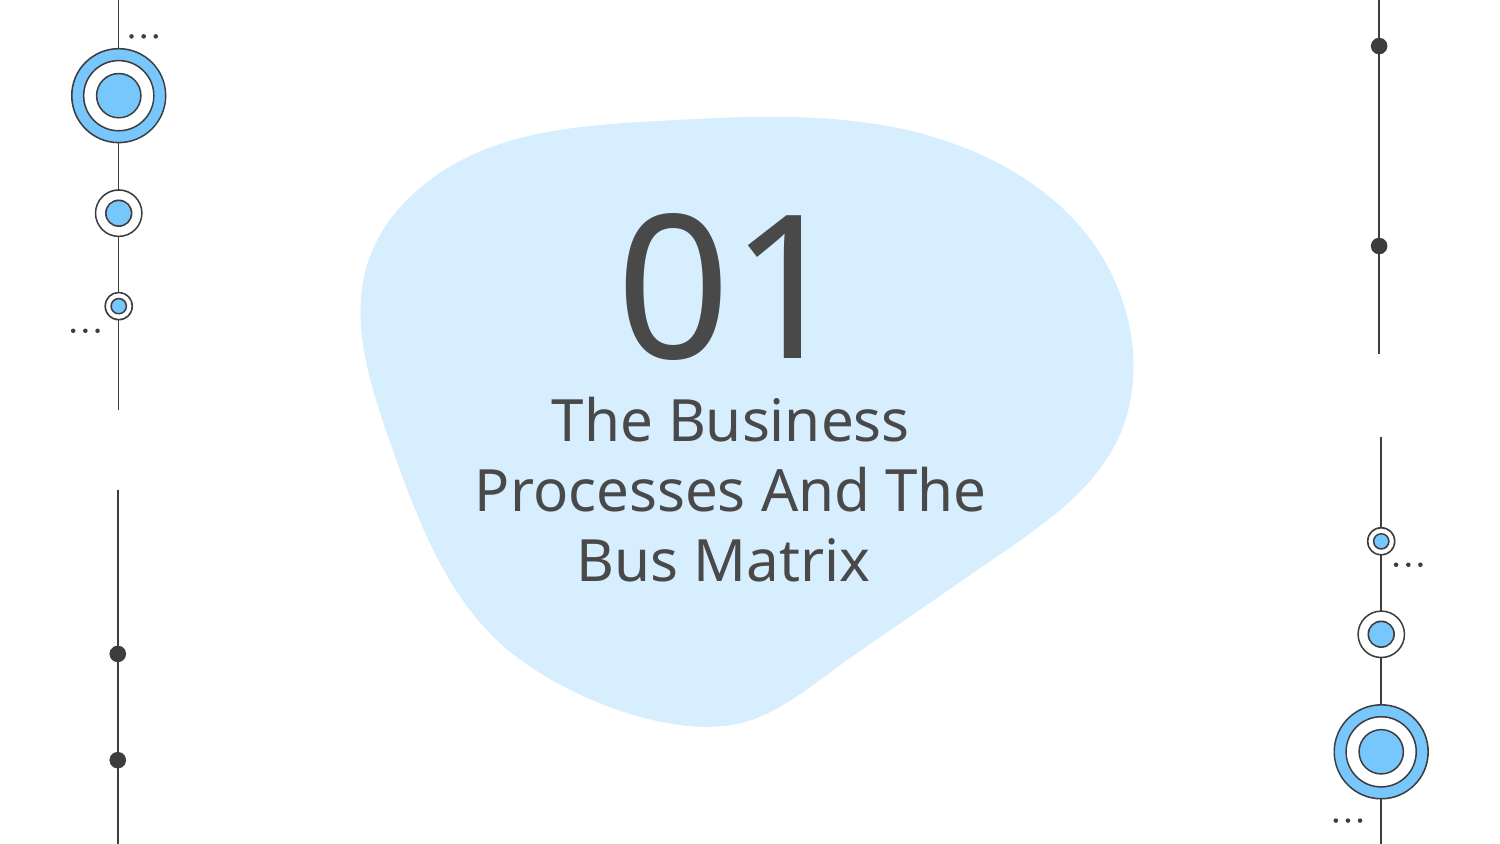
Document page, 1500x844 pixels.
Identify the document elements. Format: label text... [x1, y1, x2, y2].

title The Business Processes And The Bus Matrix [404, 421, 1058, 554]
title 01 [487, 190, 975, 366]
